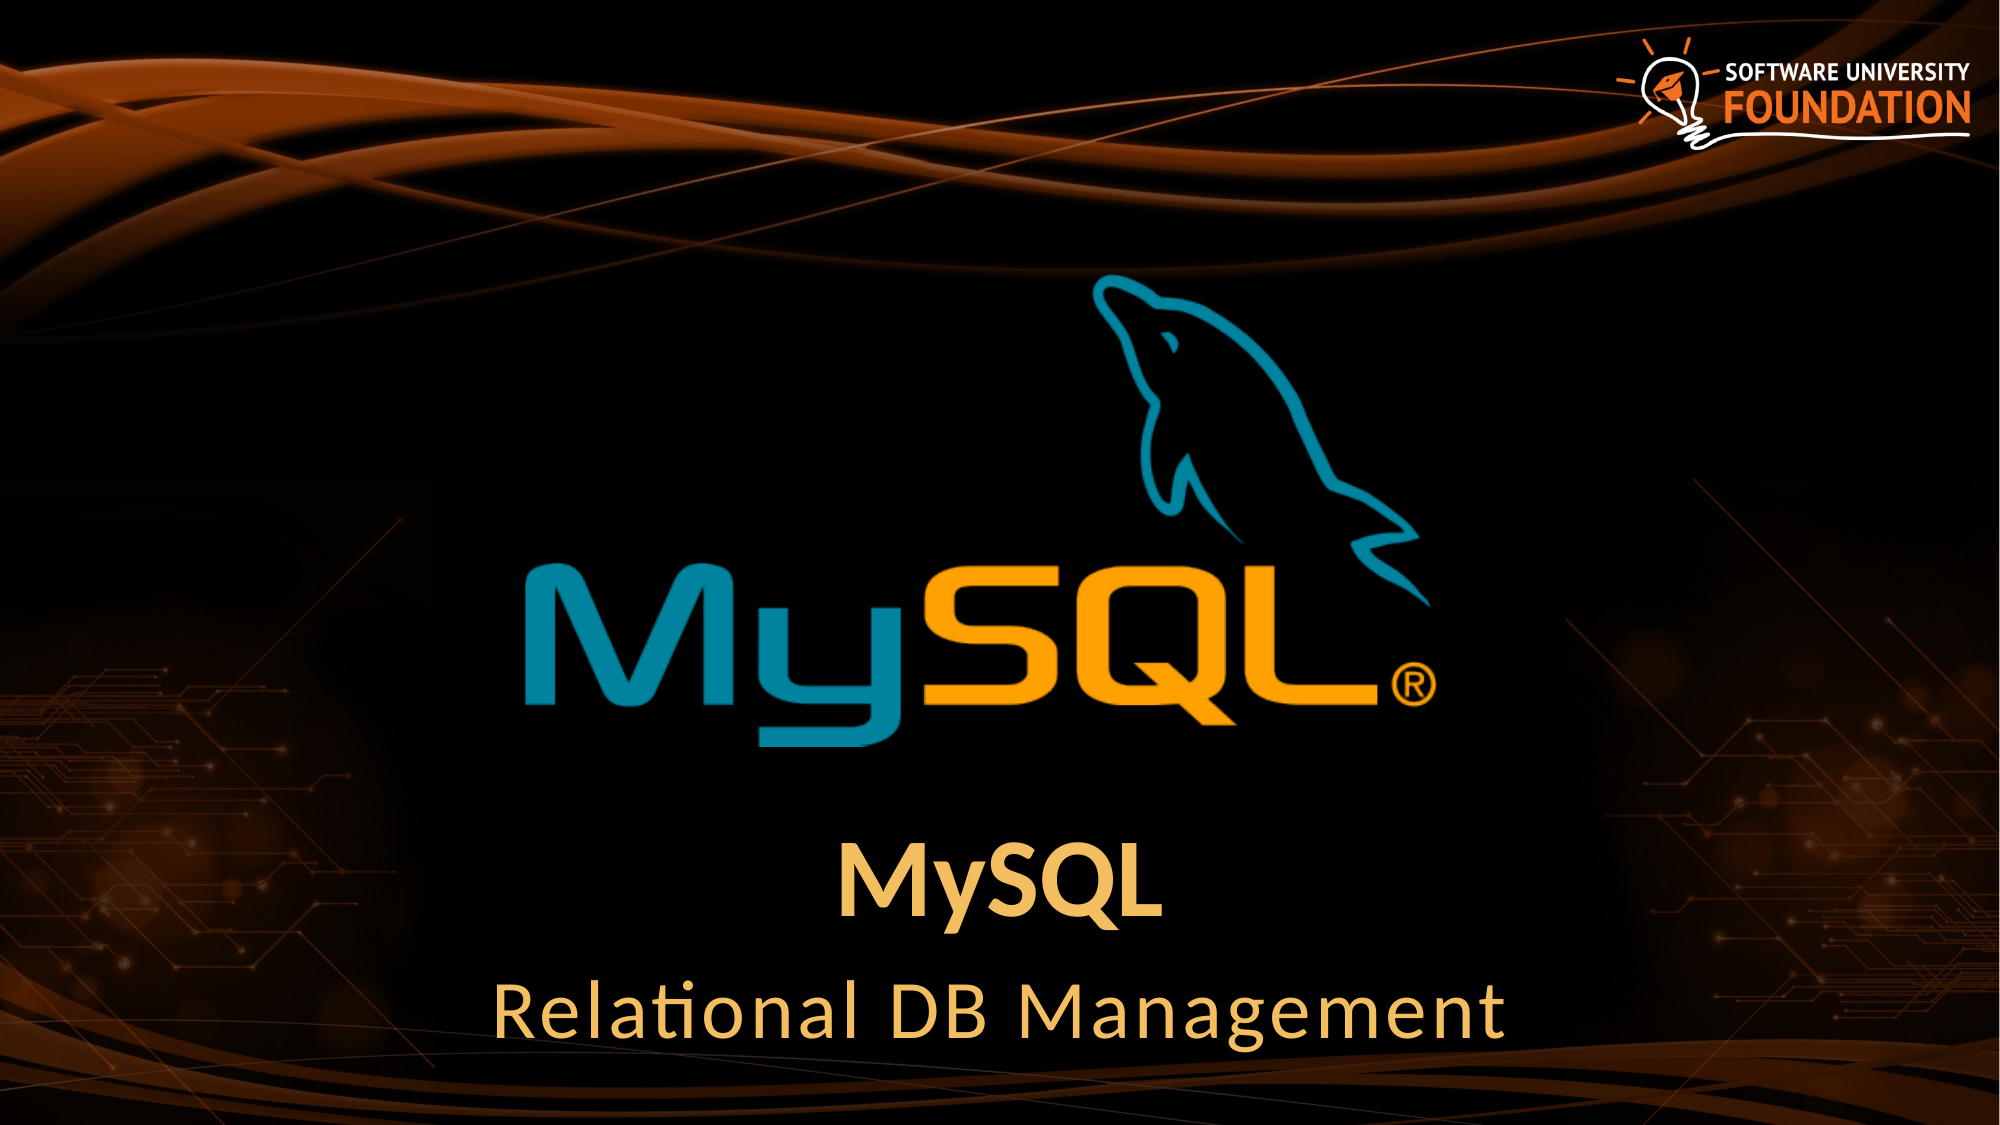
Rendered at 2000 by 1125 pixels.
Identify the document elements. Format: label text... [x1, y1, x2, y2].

title MySQL [149, 812, 1850, 944]
list Relational DB Management [149, 944, 1850, 1062]
picture [0, 0, 2000, 1125]
